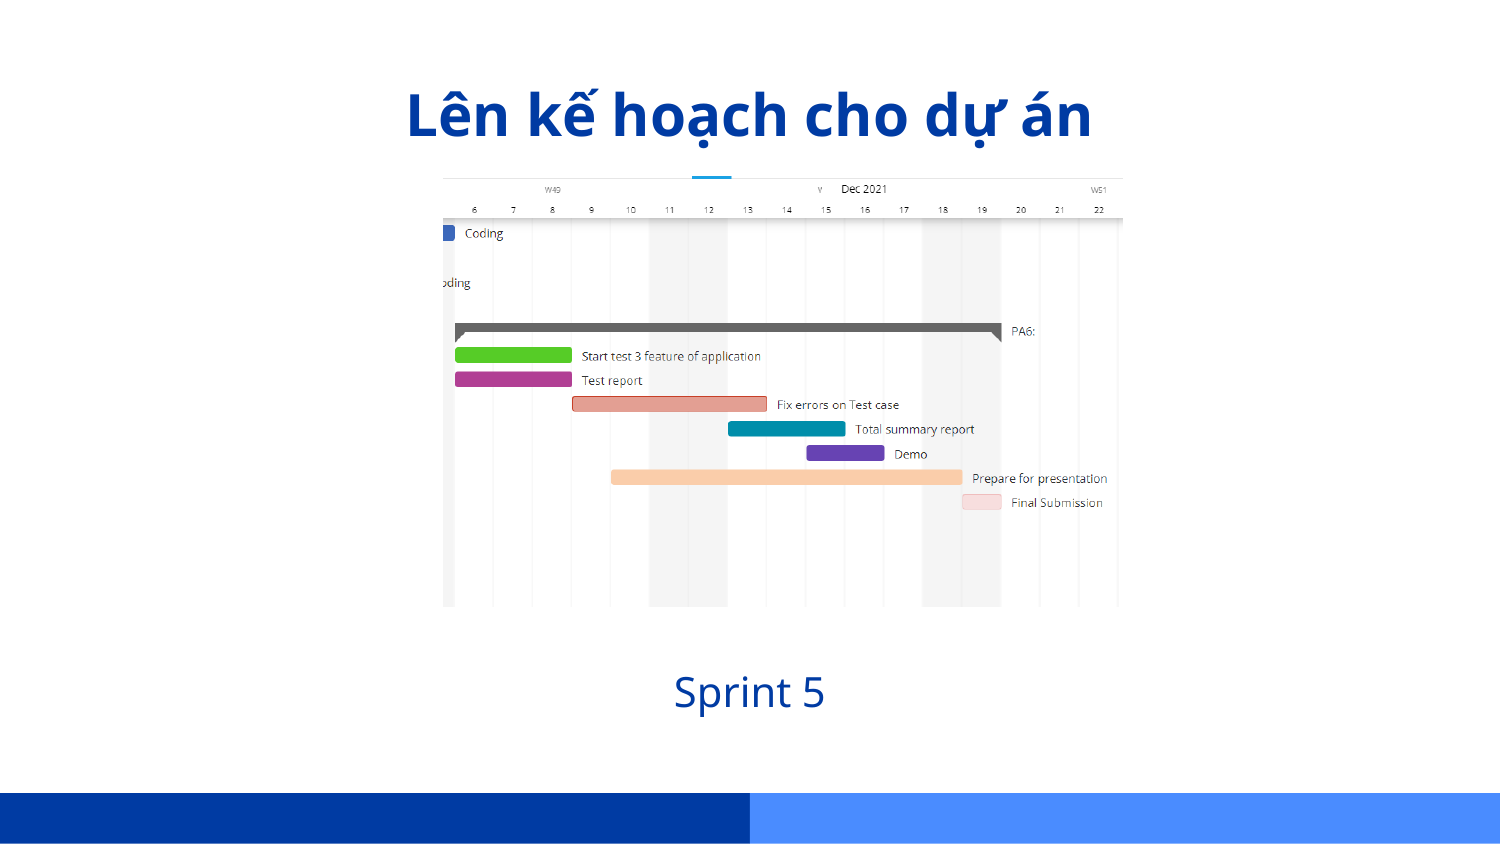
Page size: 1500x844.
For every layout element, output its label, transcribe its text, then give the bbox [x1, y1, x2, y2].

text_box Sprint 5 [618, 650, 882, 731]
picture [443, 176, 1123, 607]
title Lên kế hoạch cho dự án [117, 62, 1383, 217]
